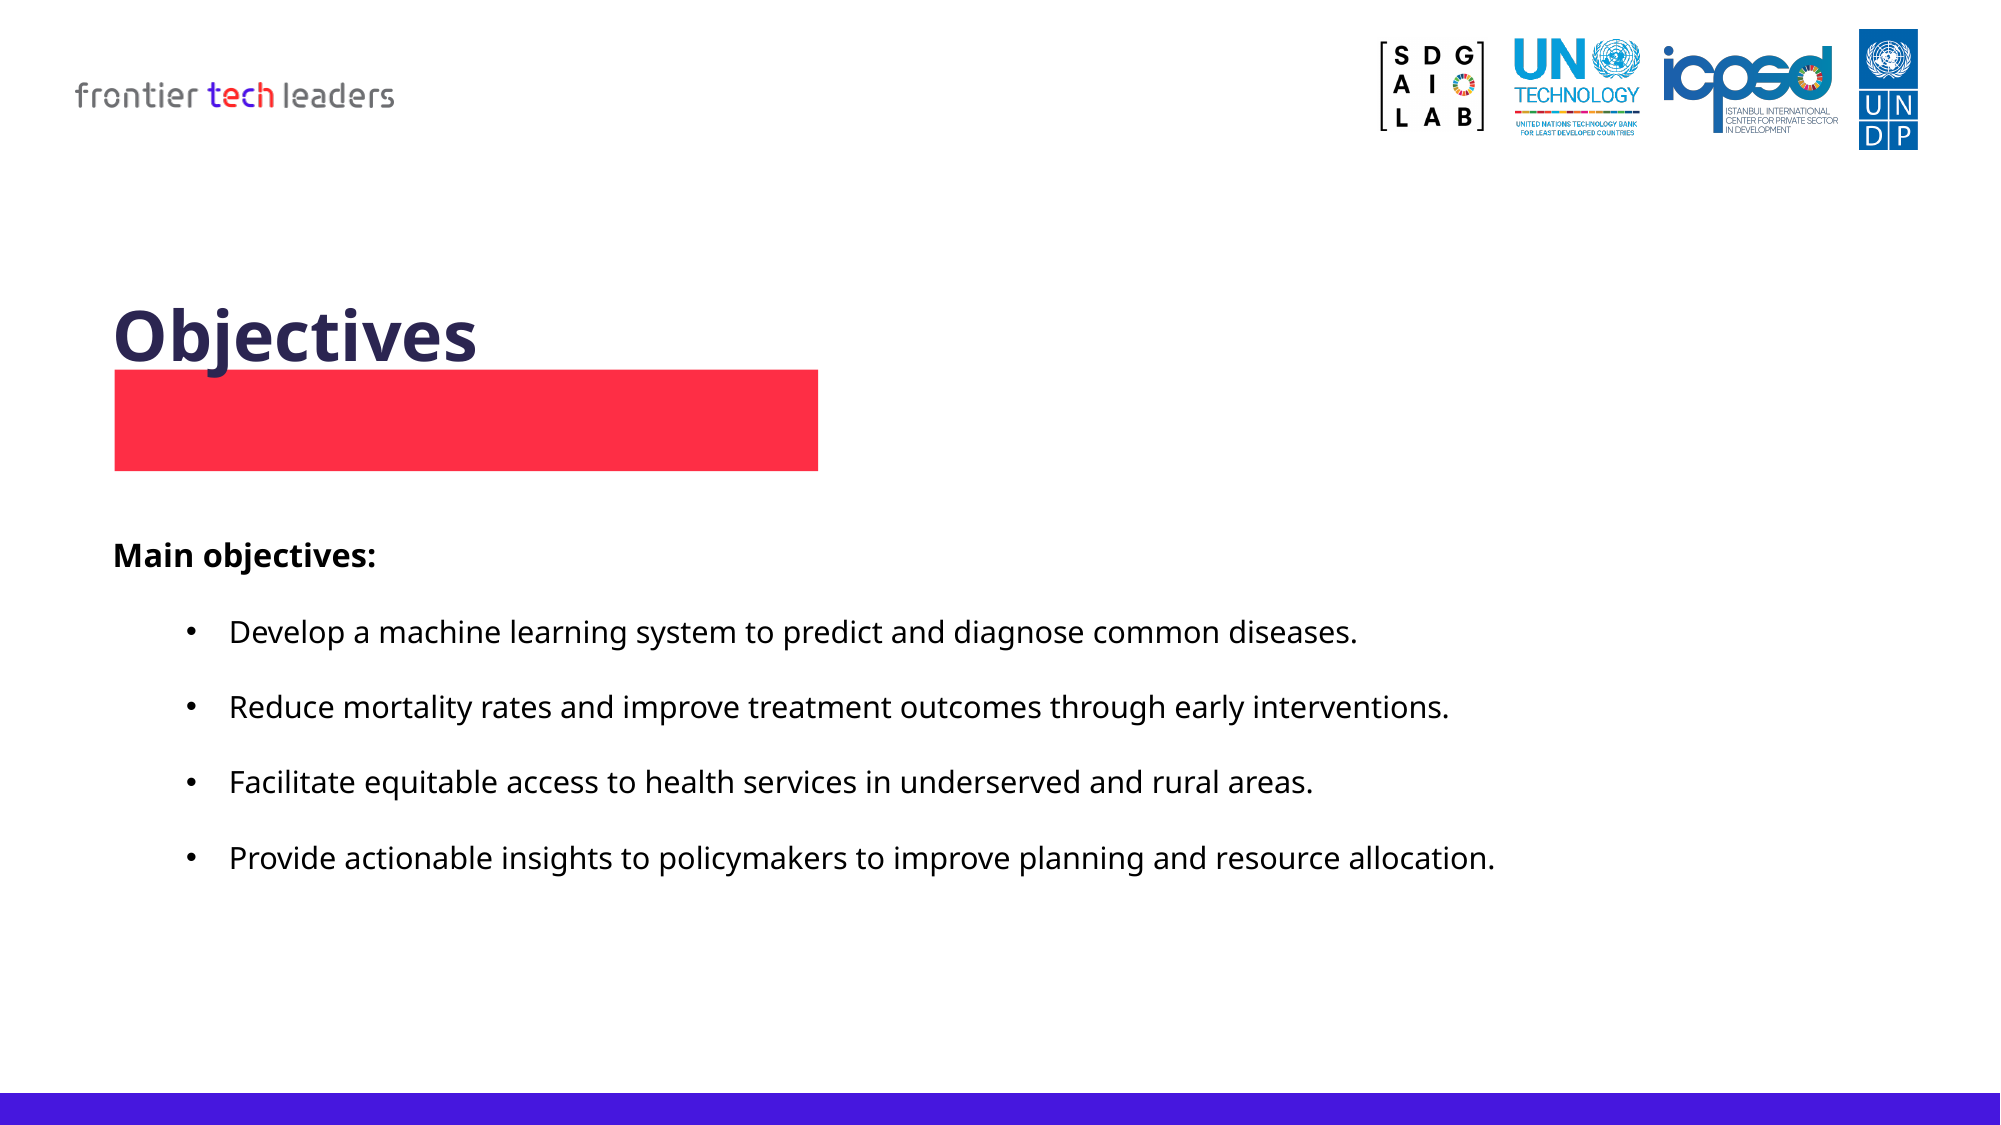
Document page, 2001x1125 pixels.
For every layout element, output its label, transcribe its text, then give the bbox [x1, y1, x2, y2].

picture [75, 82, 394, 108]
list Main objectives: Develop a machine learning system to predict and diagnose common diseases. Reduce mortality rates and improve treatment outcomes through early interventions. Facilitate equitable access to health services in underserved and rural areas. Provide actionable insights to policymakers to improve planning and resource allocation. [104, 506, 1574, 885]
text_box [114, 411, 819, 472]
text_box [0, 1093, 2000, 1125]
title Objectives [104, 266, 1378, 411]
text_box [1377, 29, 1918, 150]
